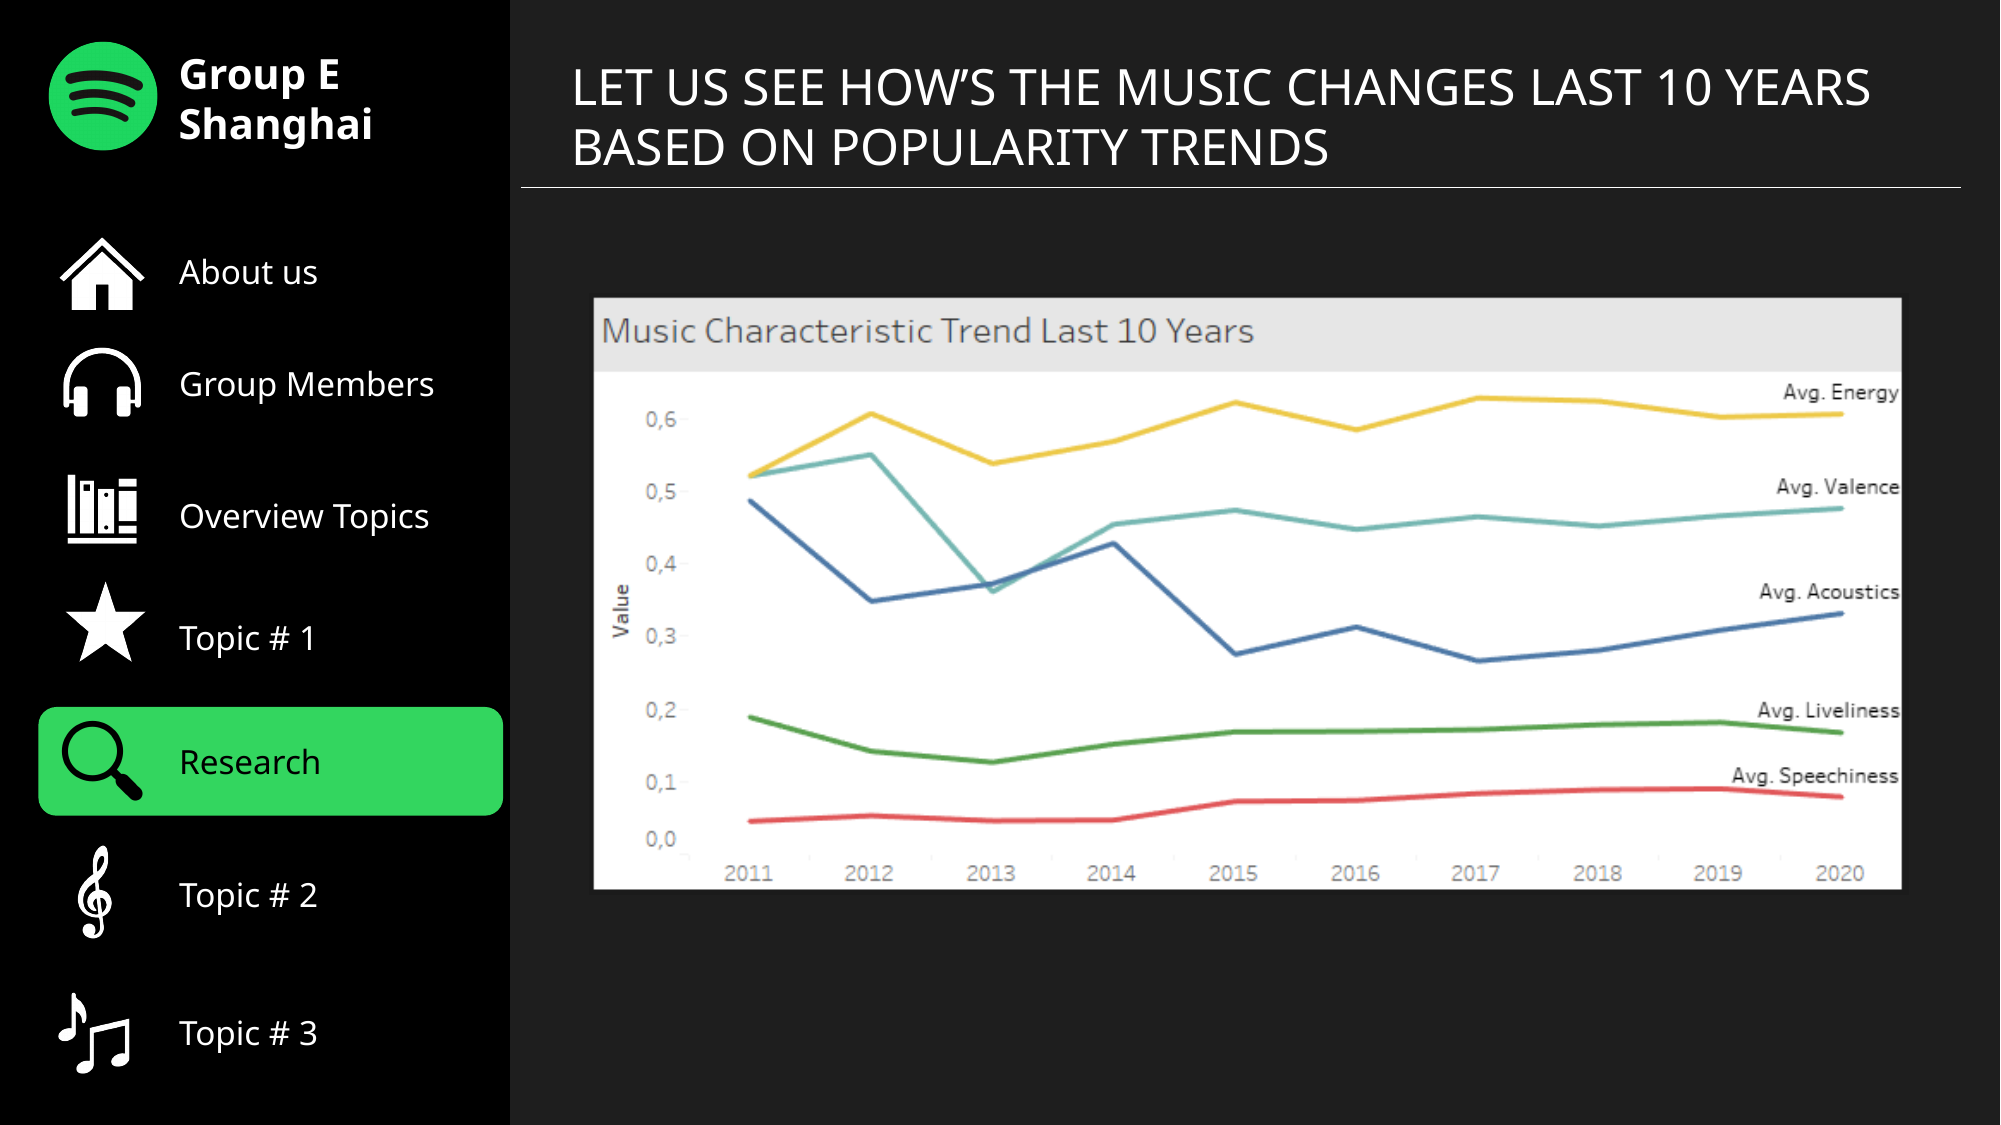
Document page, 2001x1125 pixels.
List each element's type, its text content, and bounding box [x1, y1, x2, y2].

picture [589, 293, 1909, 895]
picture [57, 573, 155, 671]
picture [42, 841, 149, 948]
text_box About us [164, 243, 408, 299]
picture [41, 34, 165, 158]
text_box Group E Shanghai [168, 40, 497, 156]
text_box LET US SEE HOW’S THE MUSIC CHANGES LAST 10 YEARS BASED ON POPULARITY TRENDS [556, 40, 1942, 186]
text_box Group Members [164, 355, 497, 411]
picture [41, 980, 148, 1087]
text_box Topic # 2 [164, 867, 497, 922]
picture [53, 712, 151, 810]
text_box Research [164, 733, 497, 789]
text_box Overview Topics [164, 488, 497, 544]
text_box Topic # 3 [164, 1004, 497, 1060]
picture [53, 460, 151, 558]
picture [53, 333, 151, 431]
picture [53, 224, 151, 322]
text_box [38, 706, 504, 816]
text_box Topic # 1 [164, 609, 497, 665]
